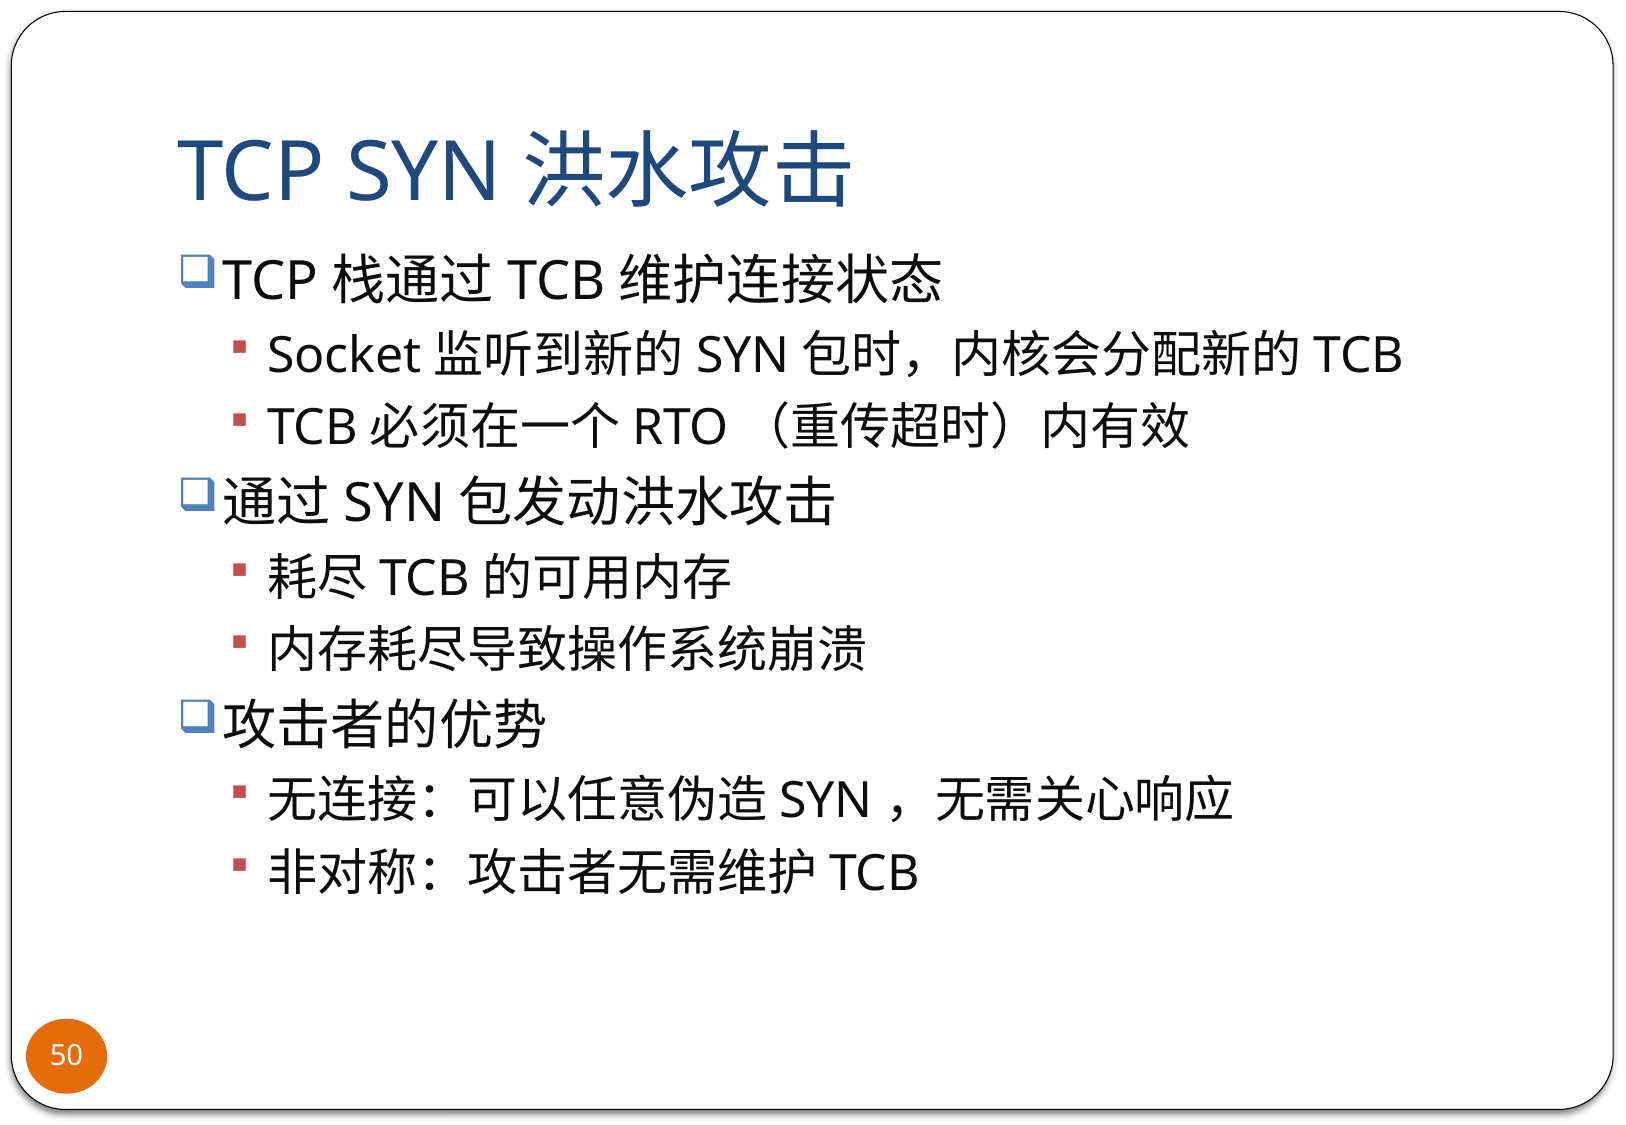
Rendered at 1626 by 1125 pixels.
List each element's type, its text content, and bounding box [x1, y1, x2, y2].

list TCP栈通过TCB维护连接状态 Socket监听到新的SYN包时，内核会分配新的TCB TCB必须在一个RTO（重传超时）内有效 通过SYN包发动洪水攻击 耗尽TCB的可用内存 内存耗尽导致操作系统崩溃 攻击者的优势 无连接：可以任意伪造SYN，无需关心响应 非对称：攻击者无需维护TCB [162, 237, 1544, 988]
title TCP SYN洪水攻击 [162, 45, 1544, 233]
slide_number 50 [25, 1018, 108, 1094]
